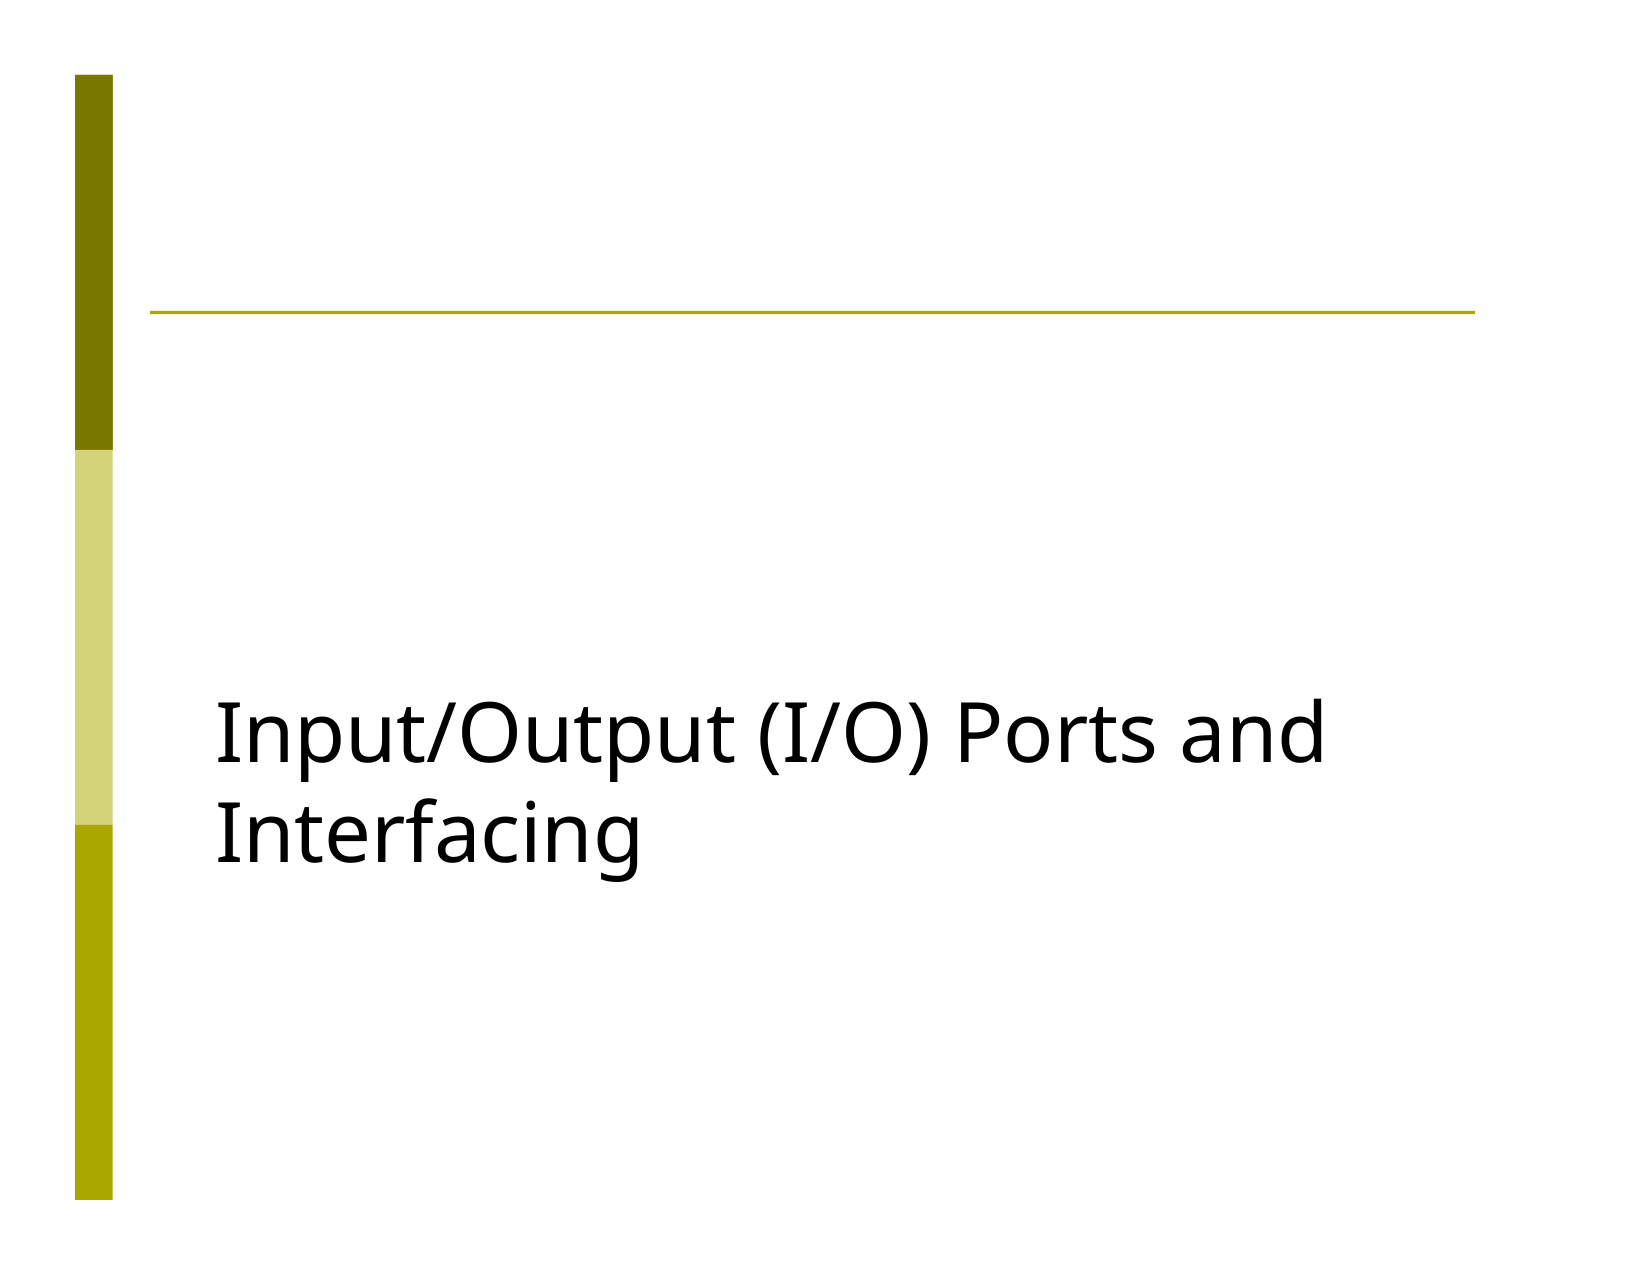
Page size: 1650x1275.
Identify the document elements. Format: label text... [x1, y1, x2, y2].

text_box [75, 449, 113, 824]
text_box [75, 824, 113, 1200]
text_box Input/Output (I/O) Ports and Interfacing [212, 677, 1439, 880]
